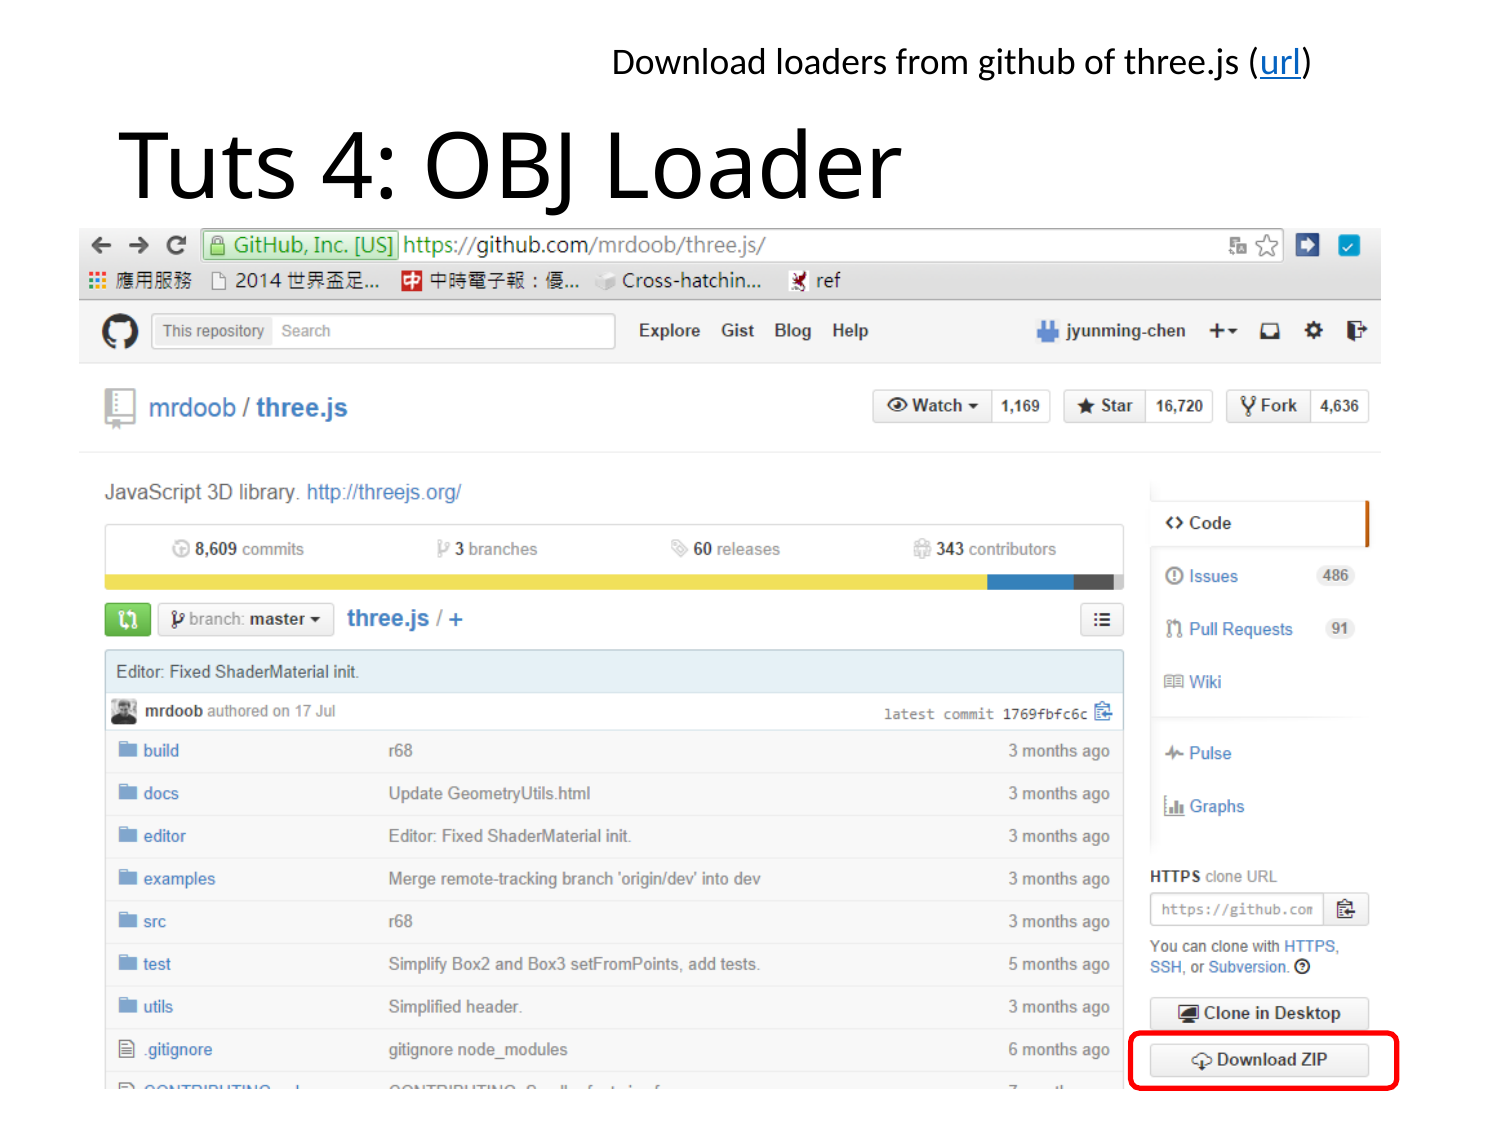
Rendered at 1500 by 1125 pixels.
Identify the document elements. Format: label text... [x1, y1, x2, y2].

text_box Download loaders from github of three.js (url) [597, 29, 1328, 90]
title Tuts 4: OBJ Loader [103, 59, 1397, 278]
text_box [1138, 1031, 1398, 1090]
picture [78, 228, 1381, 1089]
